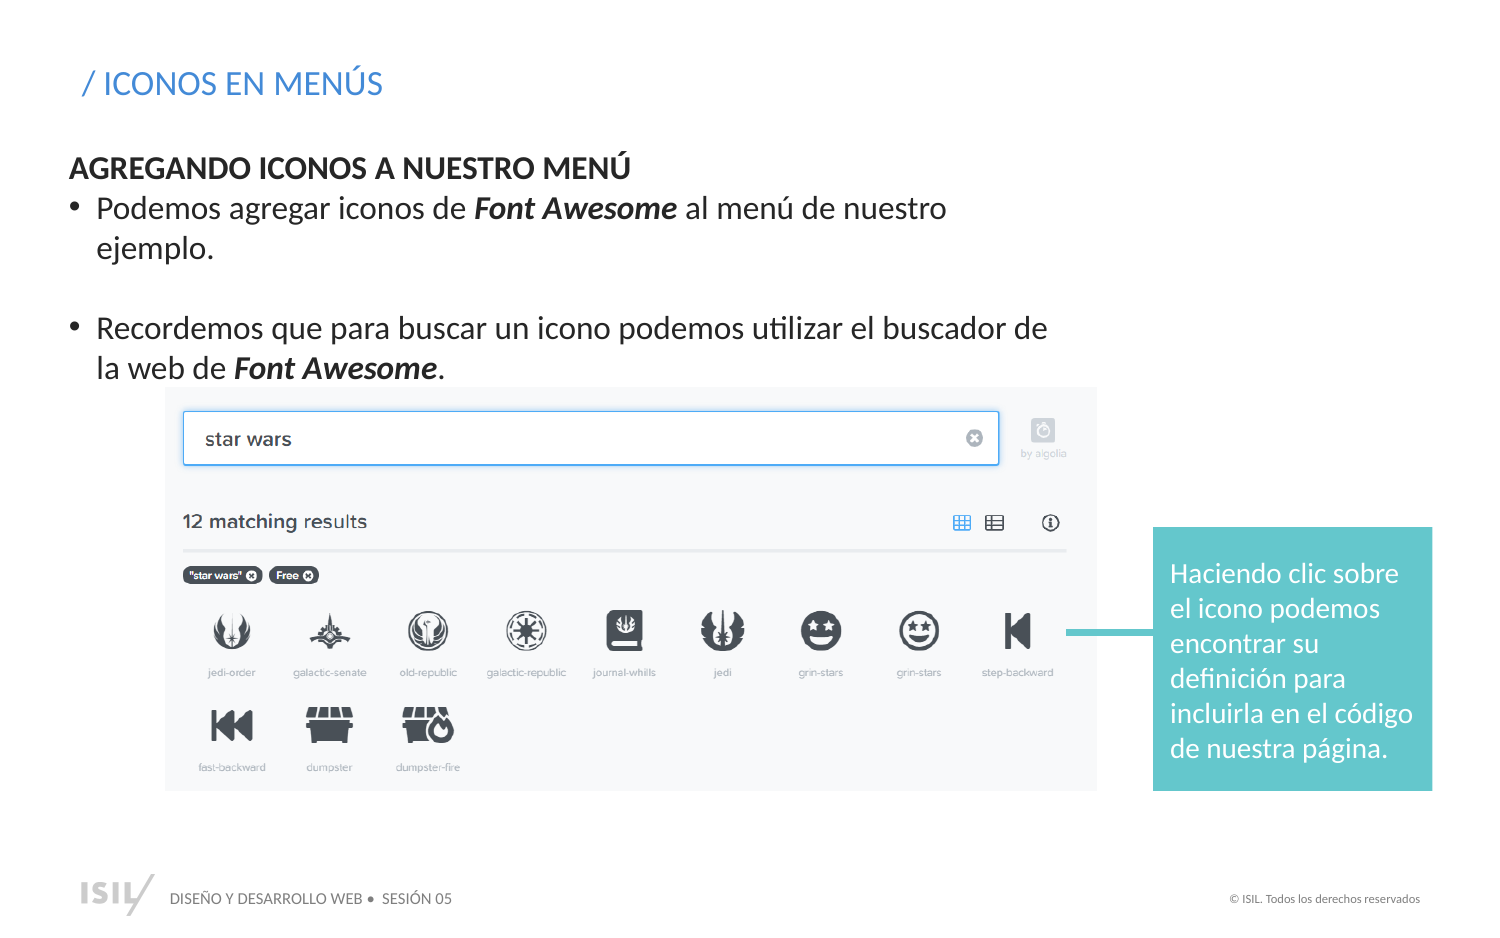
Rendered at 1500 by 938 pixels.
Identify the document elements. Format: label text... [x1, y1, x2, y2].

text_box / ICONOS EN MENÚS [66, 52, 1249, 111]
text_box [1065, 526, 1433, 792]
text_box AGREGANDO ICONOS A NUESTRO MENÚ Podemos agregar iconos de Font Awesome al menú de nuestro ejemplo. Recordemos que para buscar un icono podemos utilizar el buscador de la web de Font Awesome. [66, 146, 1067, 386]
picture [165, 387, 1097, 792]
